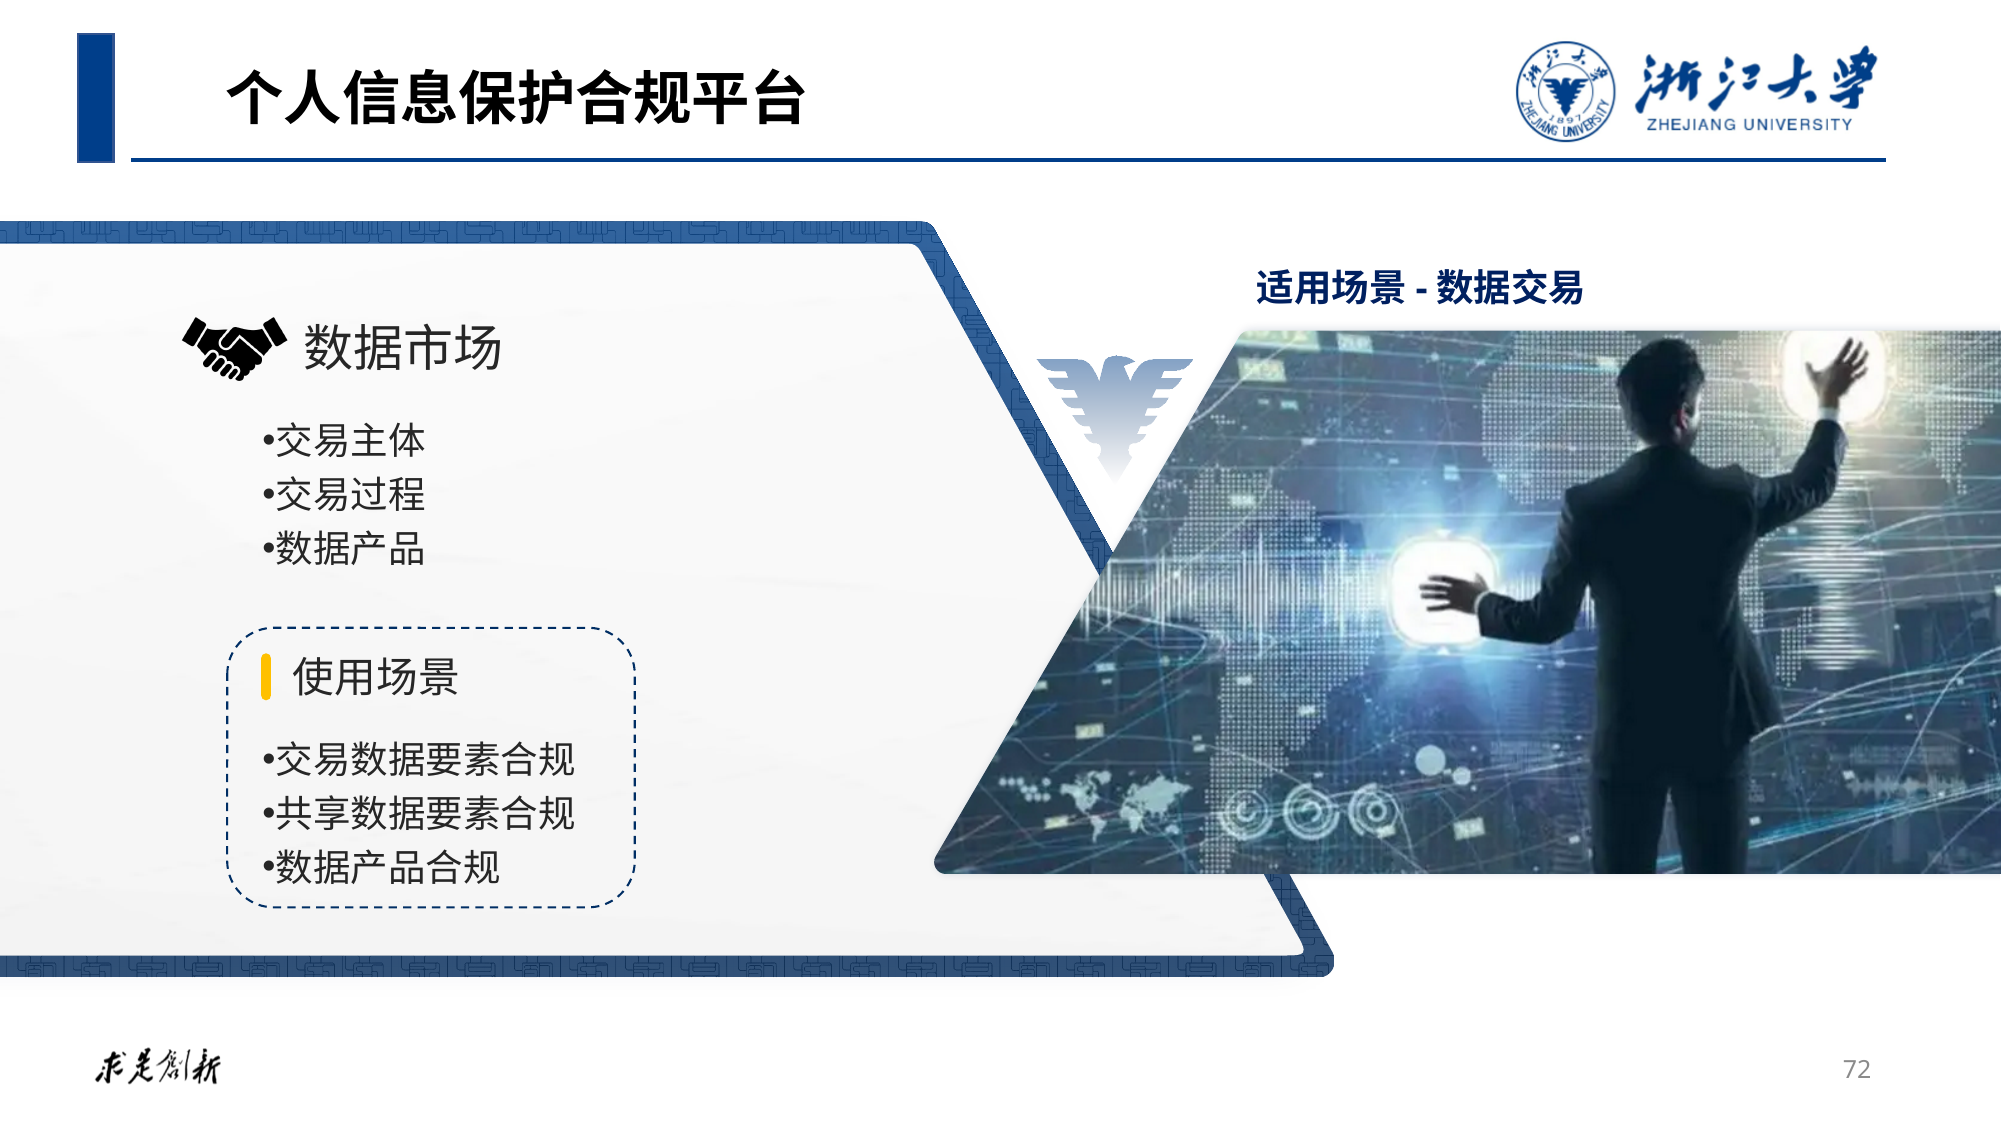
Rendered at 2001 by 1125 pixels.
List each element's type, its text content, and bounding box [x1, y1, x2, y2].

picture [934, 330, 2001, 874]
text_box 个人信息保护合规平台 [118, 53, 916, 171]
picture [1488, 24, 1887, 146]
text_box 适用场景-数据交易 [1335, 256, 1690, 317]
slide_number 72 [1548, 1041, 1887, 1101]
picture [176, 290, 293, 408]
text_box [0, 221, 1335, 978]
picture [76, 1036, 239, 1096]
